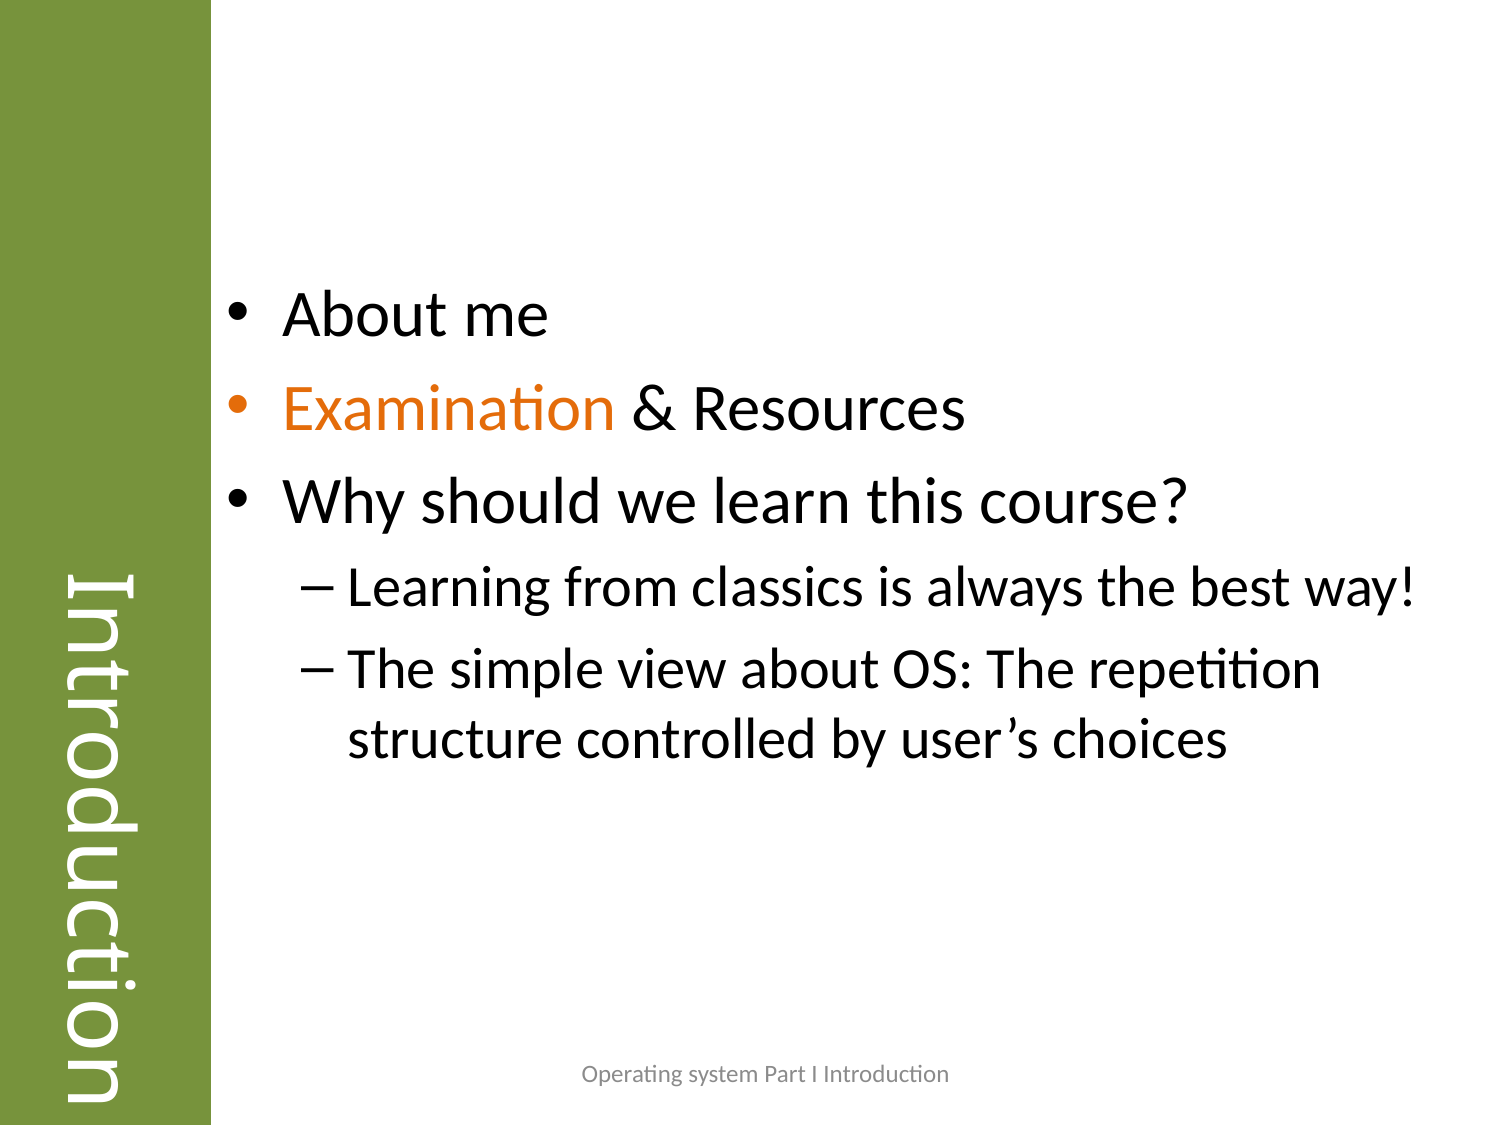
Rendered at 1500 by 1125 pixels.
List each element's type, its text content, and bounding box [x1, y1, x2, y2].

footer Operating system Part I Introduction [512, 1042, 1020, 1103]
list About me Examination & Resources Why should we learn this course? Learning from classics is always the best way! The simple view about OS: The repetition structure controlled by user’s choices [210, 93, 1500, 947]
title Introduction [0, 0, 211, 1125]
